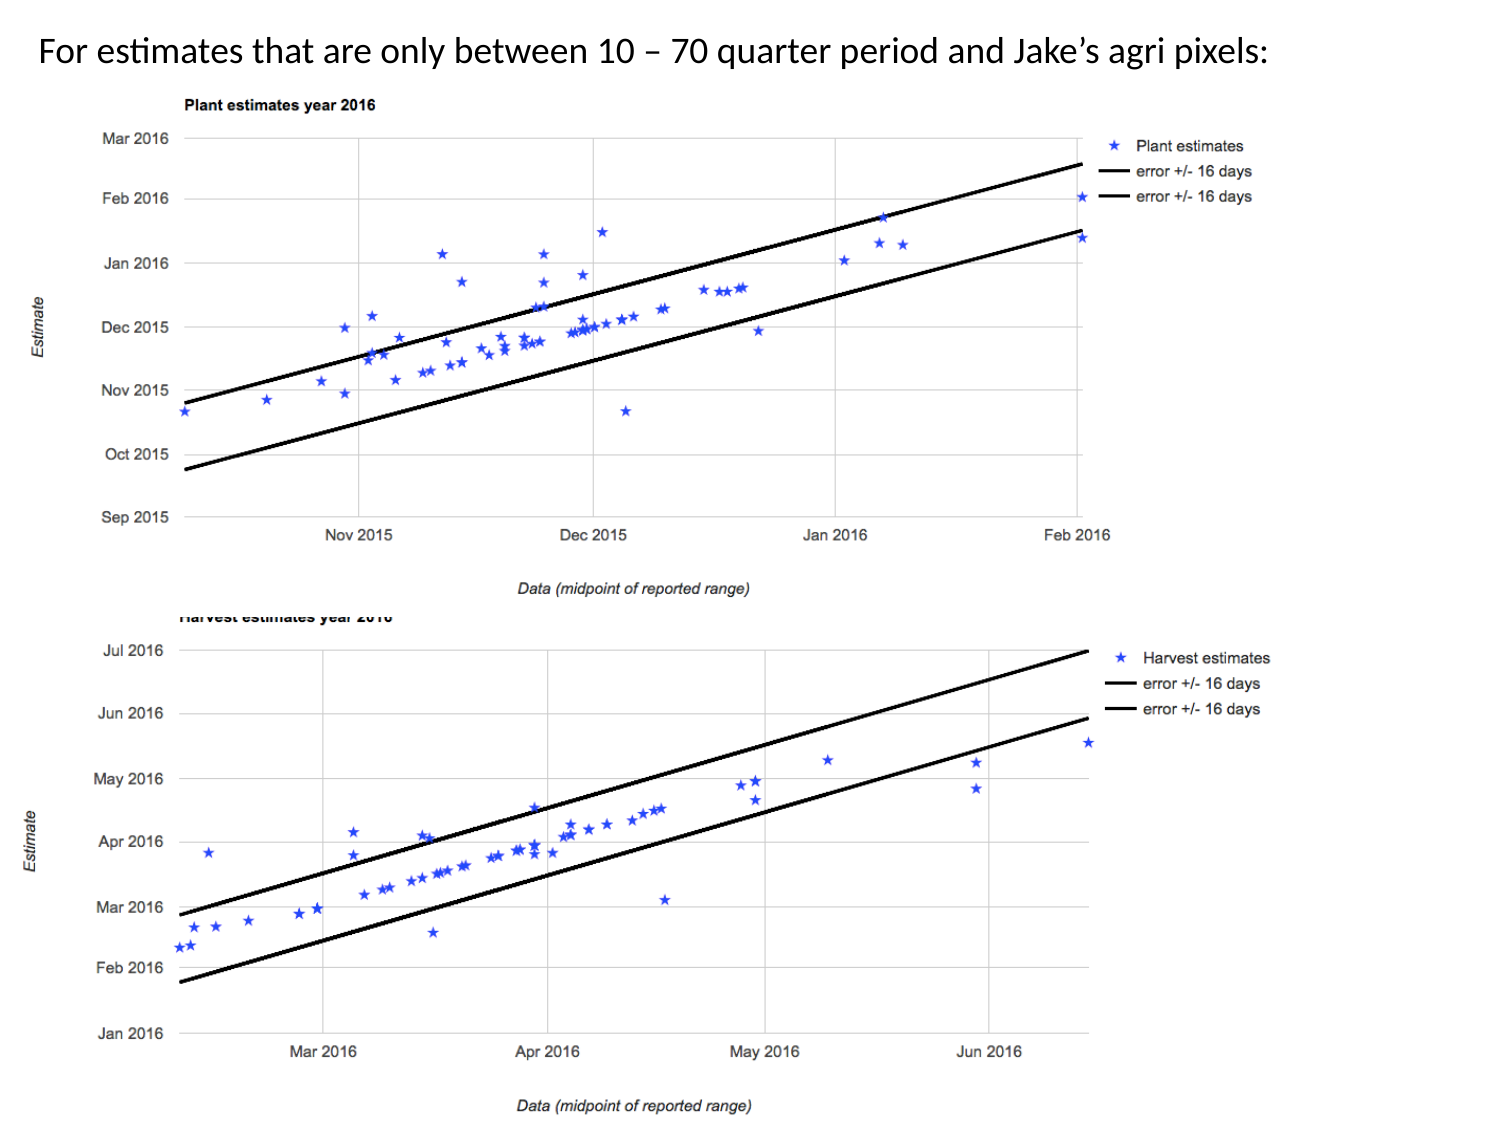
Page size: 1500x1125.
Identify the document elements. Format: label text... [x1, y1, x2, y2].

picture [0, 79, 1281, 1125]
text_box For estimates that are only between 10 – 70 quarter period and Jake’s agri pixels: [23, 19, 1286, 79]
